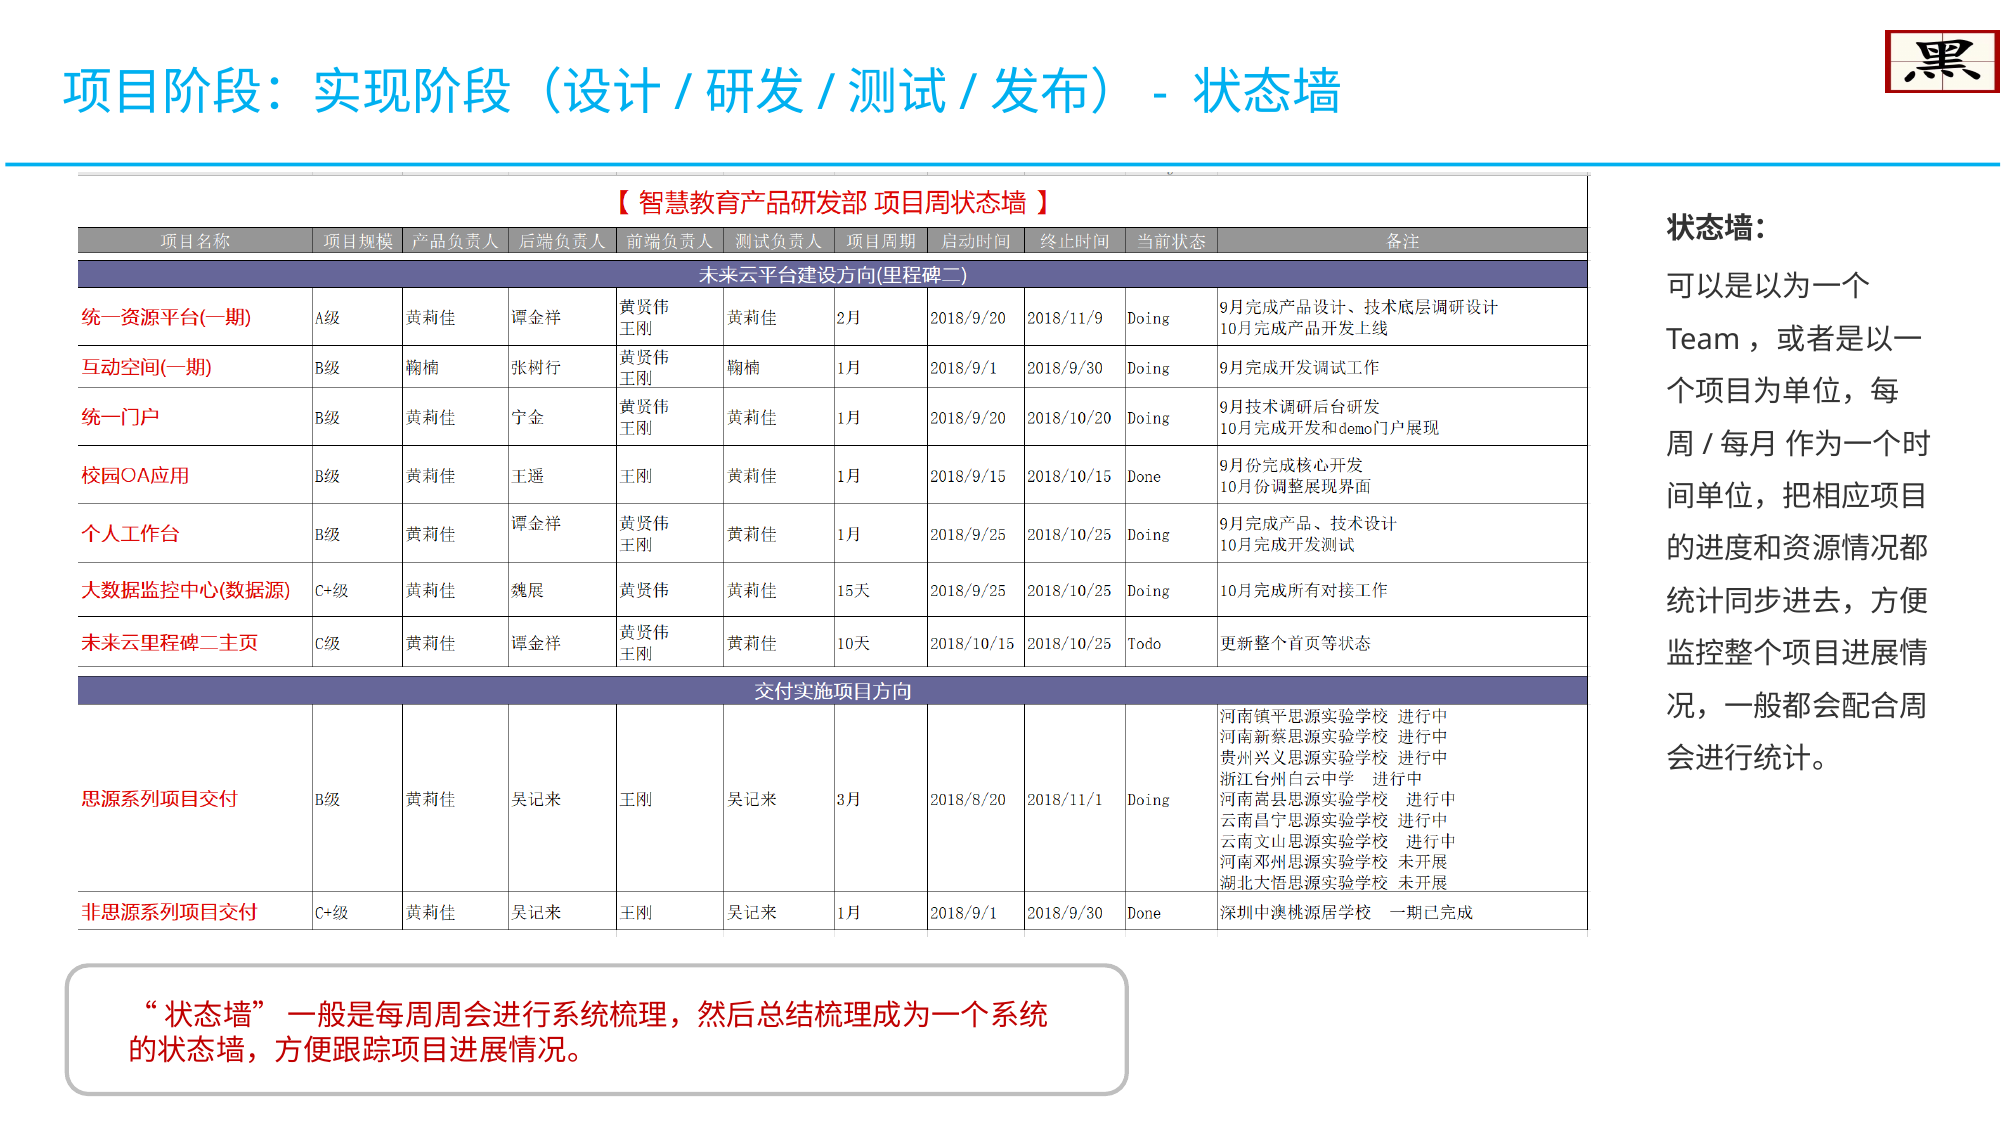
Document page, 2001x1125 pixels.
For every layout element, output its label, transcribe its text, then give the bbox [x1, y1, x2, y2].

text_box [66, 965, 1127, 1094]
picture [1885, 30, 2000, 93]
picture [78, 172, 1591, 937]
text_box 状态墙： 可以是以为一个Team，或者是以一个项目为单位，每周/每月 作为一个时间单位，把相应项目的进度和资源情况都统计同步进去，方便监控整个项目进展情况，一般都会配合周会进行统计。 [1651, 184, 1967, 793]
text_box “状态墙” 一般是每周周会进行系统梳理，然后总结梳理成为一个系统的状态墙，方便跟踪项目进展情况。 [113, 988, 1083, 1074]
text_box 项目阶段：实现阶段（设计/研发/测试/发布）- 状态墙 [47, 40, 1809, 146]
